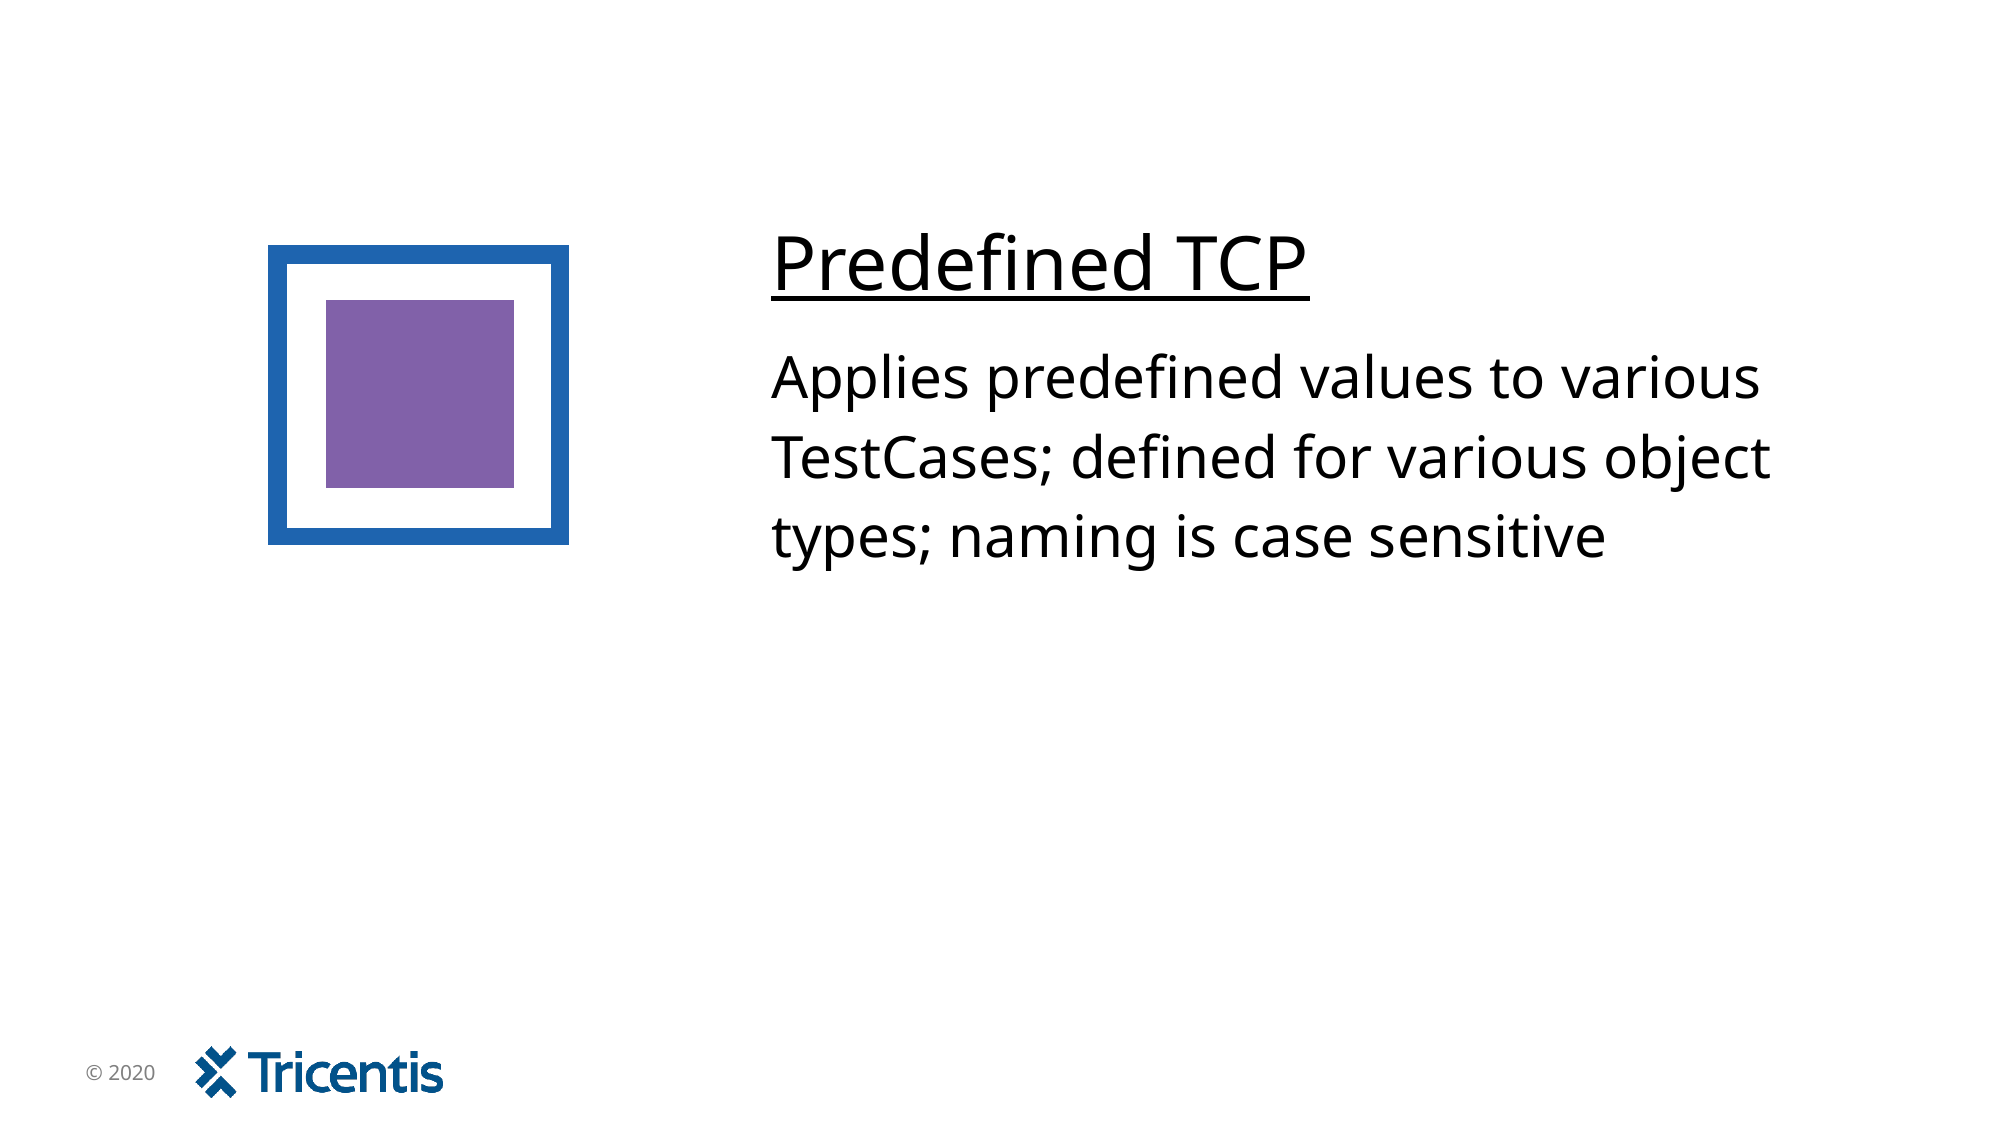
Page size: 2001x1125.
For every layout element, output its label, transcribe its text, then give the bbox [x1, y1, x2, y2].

picture [268, 244, 569, 545]
picture [195, 1046, 443, 1098]
text_box Predefined TCP Applies predefined values to various TestCases; defined for various object types; naming is case sensitive [756, 208, 1932, 577]
